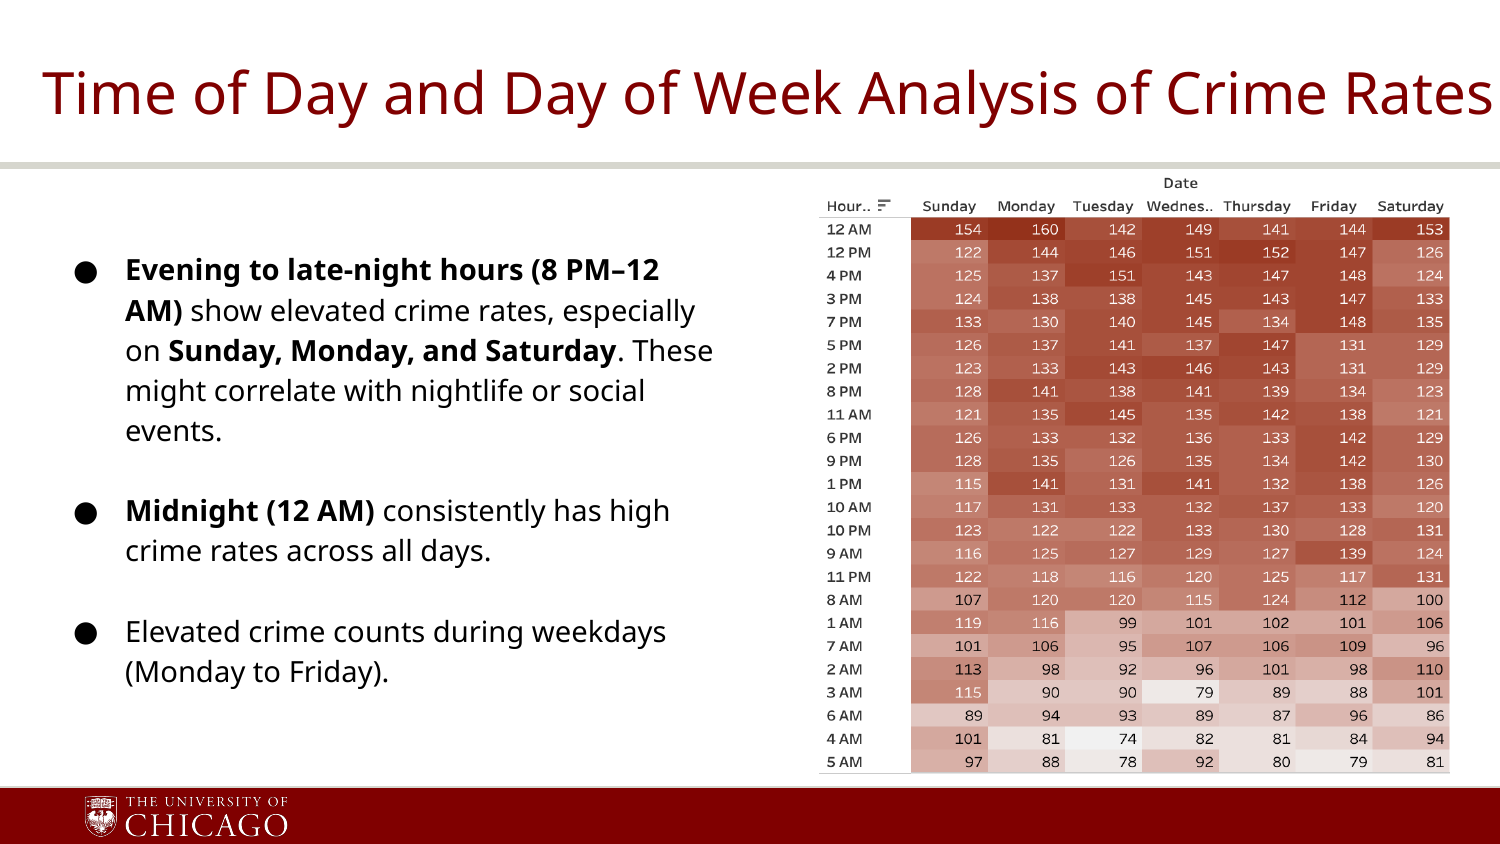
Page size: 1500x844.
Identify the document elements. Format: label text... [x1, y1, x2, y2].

picture [812, 171, 1461, 776]
picture [62, 784, 310, 844]
text_box Time of Day and Day of Week Analysis of Crime Rates [27, 41, 1500, 202]
text_box Evening to late-night hours (8 PM–12 AM) show elevated crime rates, especially on Sunday, Monday, and Saturday. These might correlate with nightlife or social events. Midnight (12 AM) consistently has high crime rates across all days. Elevated crime counts during weekdays (Monday to Friday). [35, 196, 733, 784]
